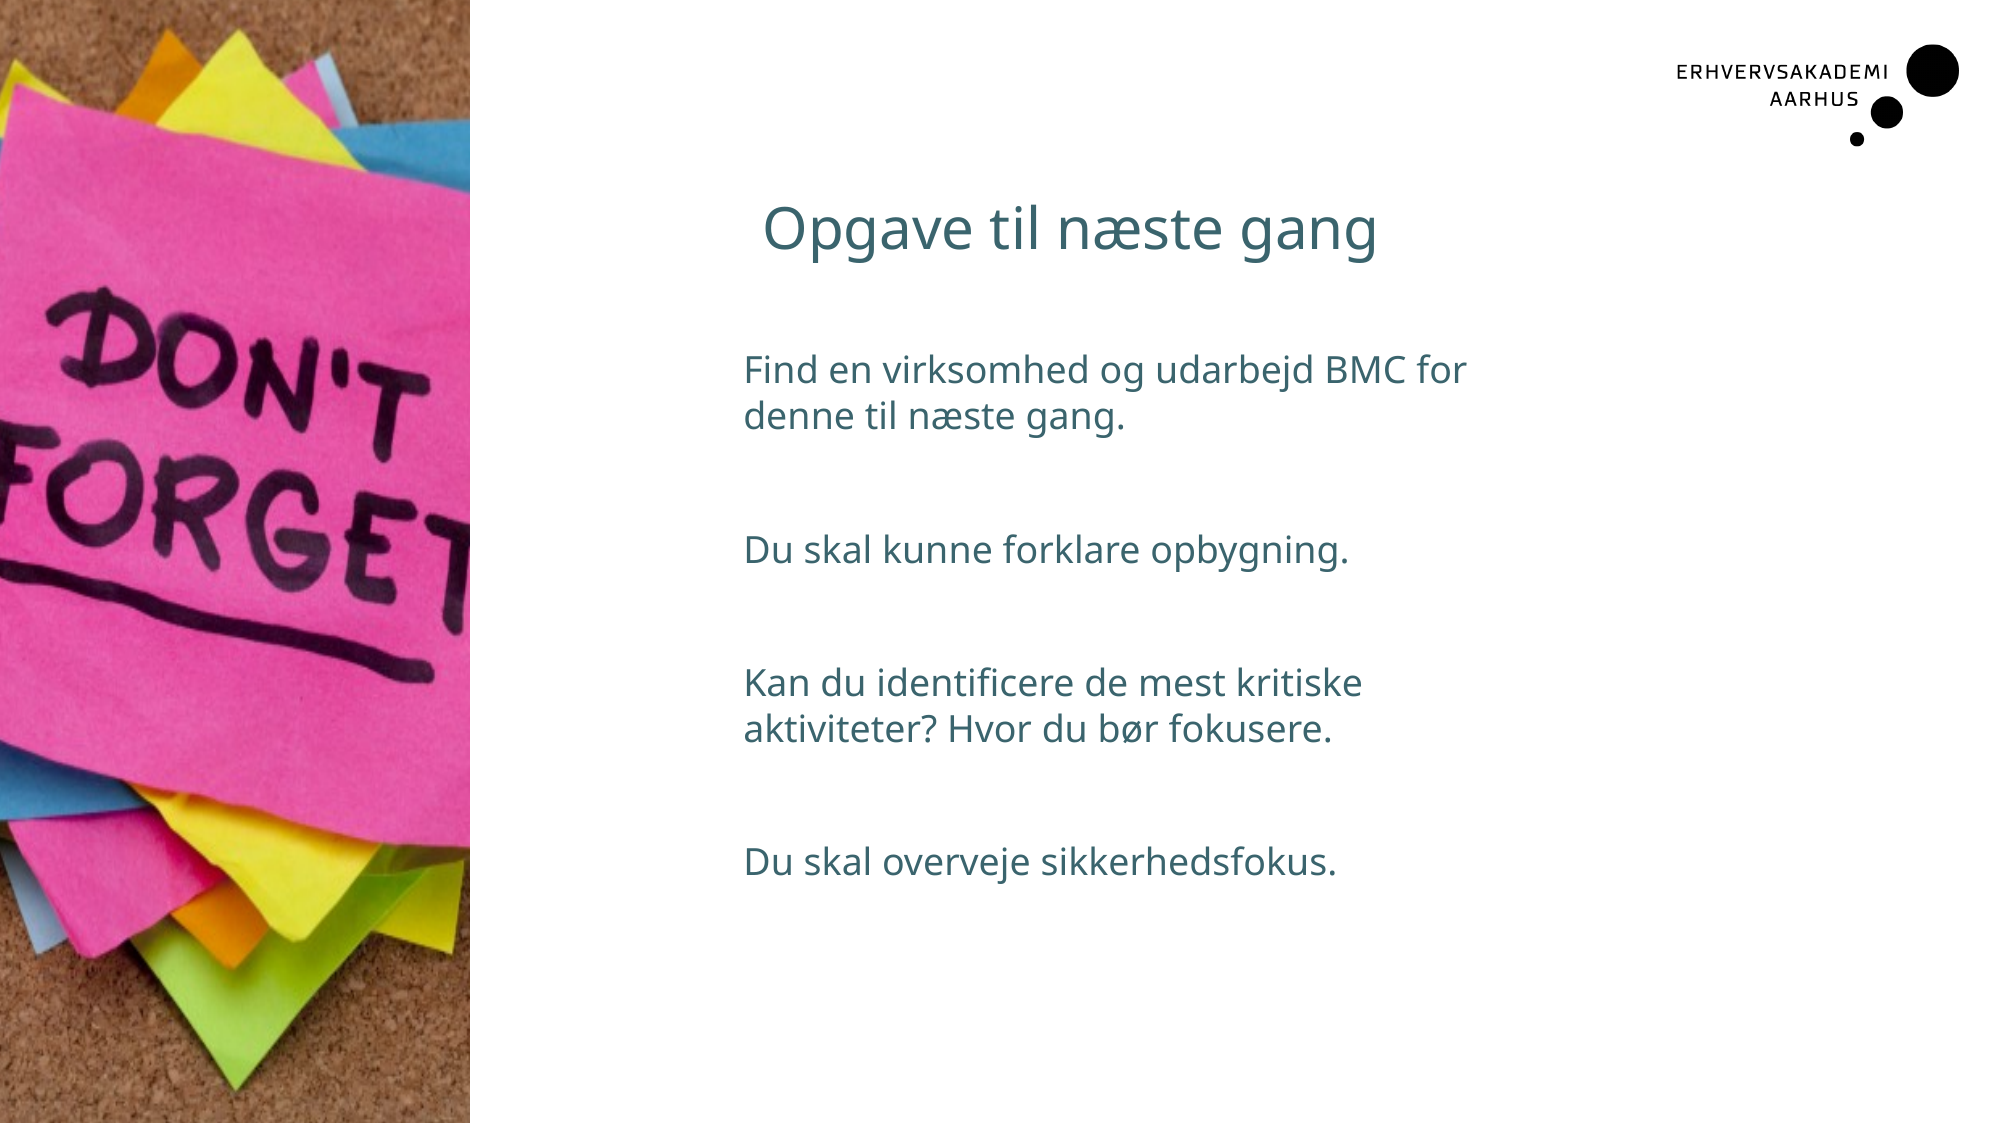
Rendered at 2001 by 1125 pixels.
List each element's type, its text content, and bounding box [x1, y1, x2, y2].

picture [1666, 38, 1965, 151]
list Find en virksomhed og udarbejd BMC for denne til næste gang. Du skal kunne forklare opbygning. Kan du identificere de mest kritiske aktiviteter? Hvor du bør fokusere. Du skal overveje sikkerhedsfokus. [728, 339, 1556, 1022]
list Opgave til næste gang [657, 158, 1485, 297]
picture [0, 0, 470, 1124]
